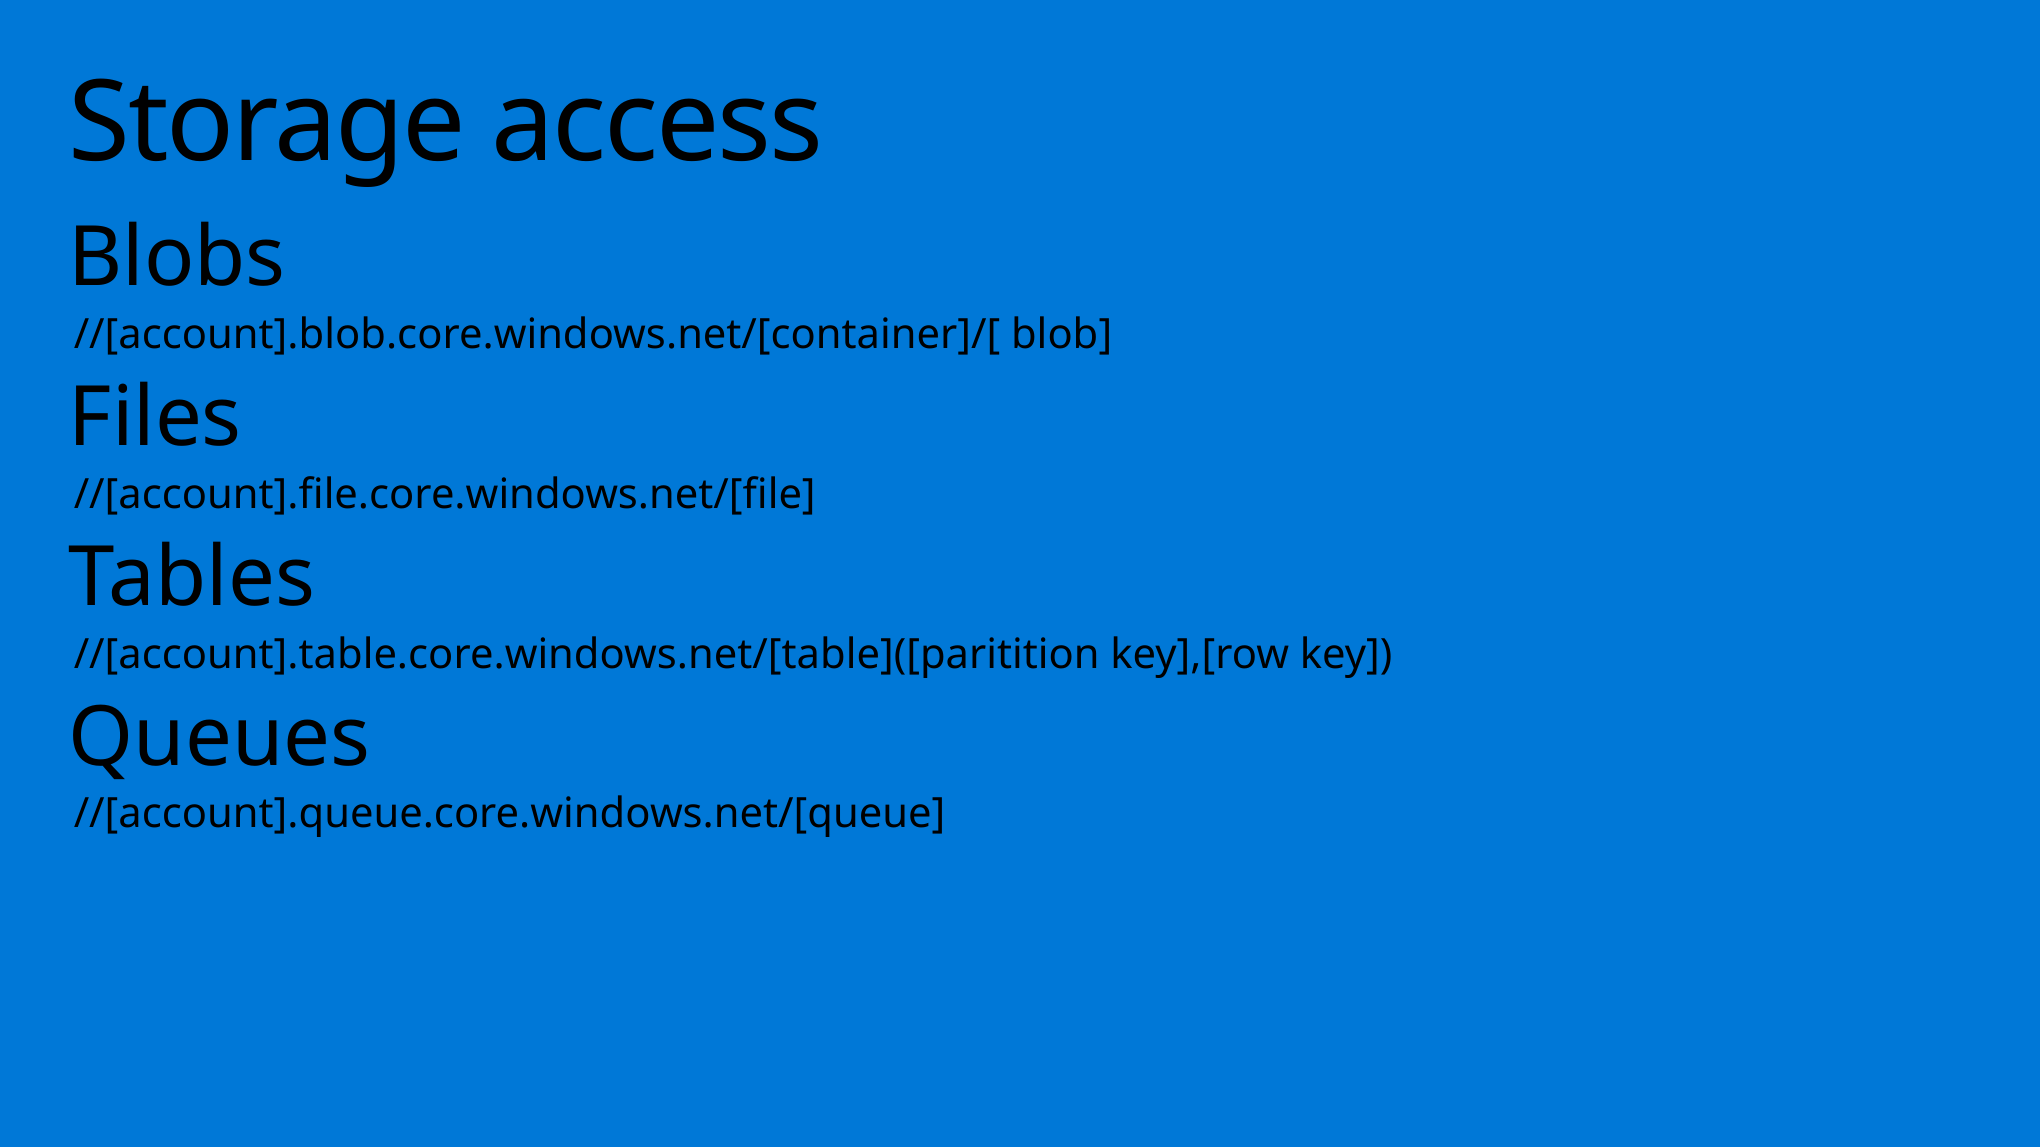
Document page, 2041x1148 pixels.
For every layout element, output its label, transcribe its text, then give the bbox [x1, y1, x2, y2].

list Blobs //[account].blob.core.windows.net/[container]/[ blob] Files //[account].file.core.windows.net/[file] Tables //[account].table.core.windows.net/[table]([paritition key],[row key]) Queues //[account].queue.core.windows.net/[queue] [45, 198, 1996, 876]
title Storage access [45, 48, 1996, 198]
